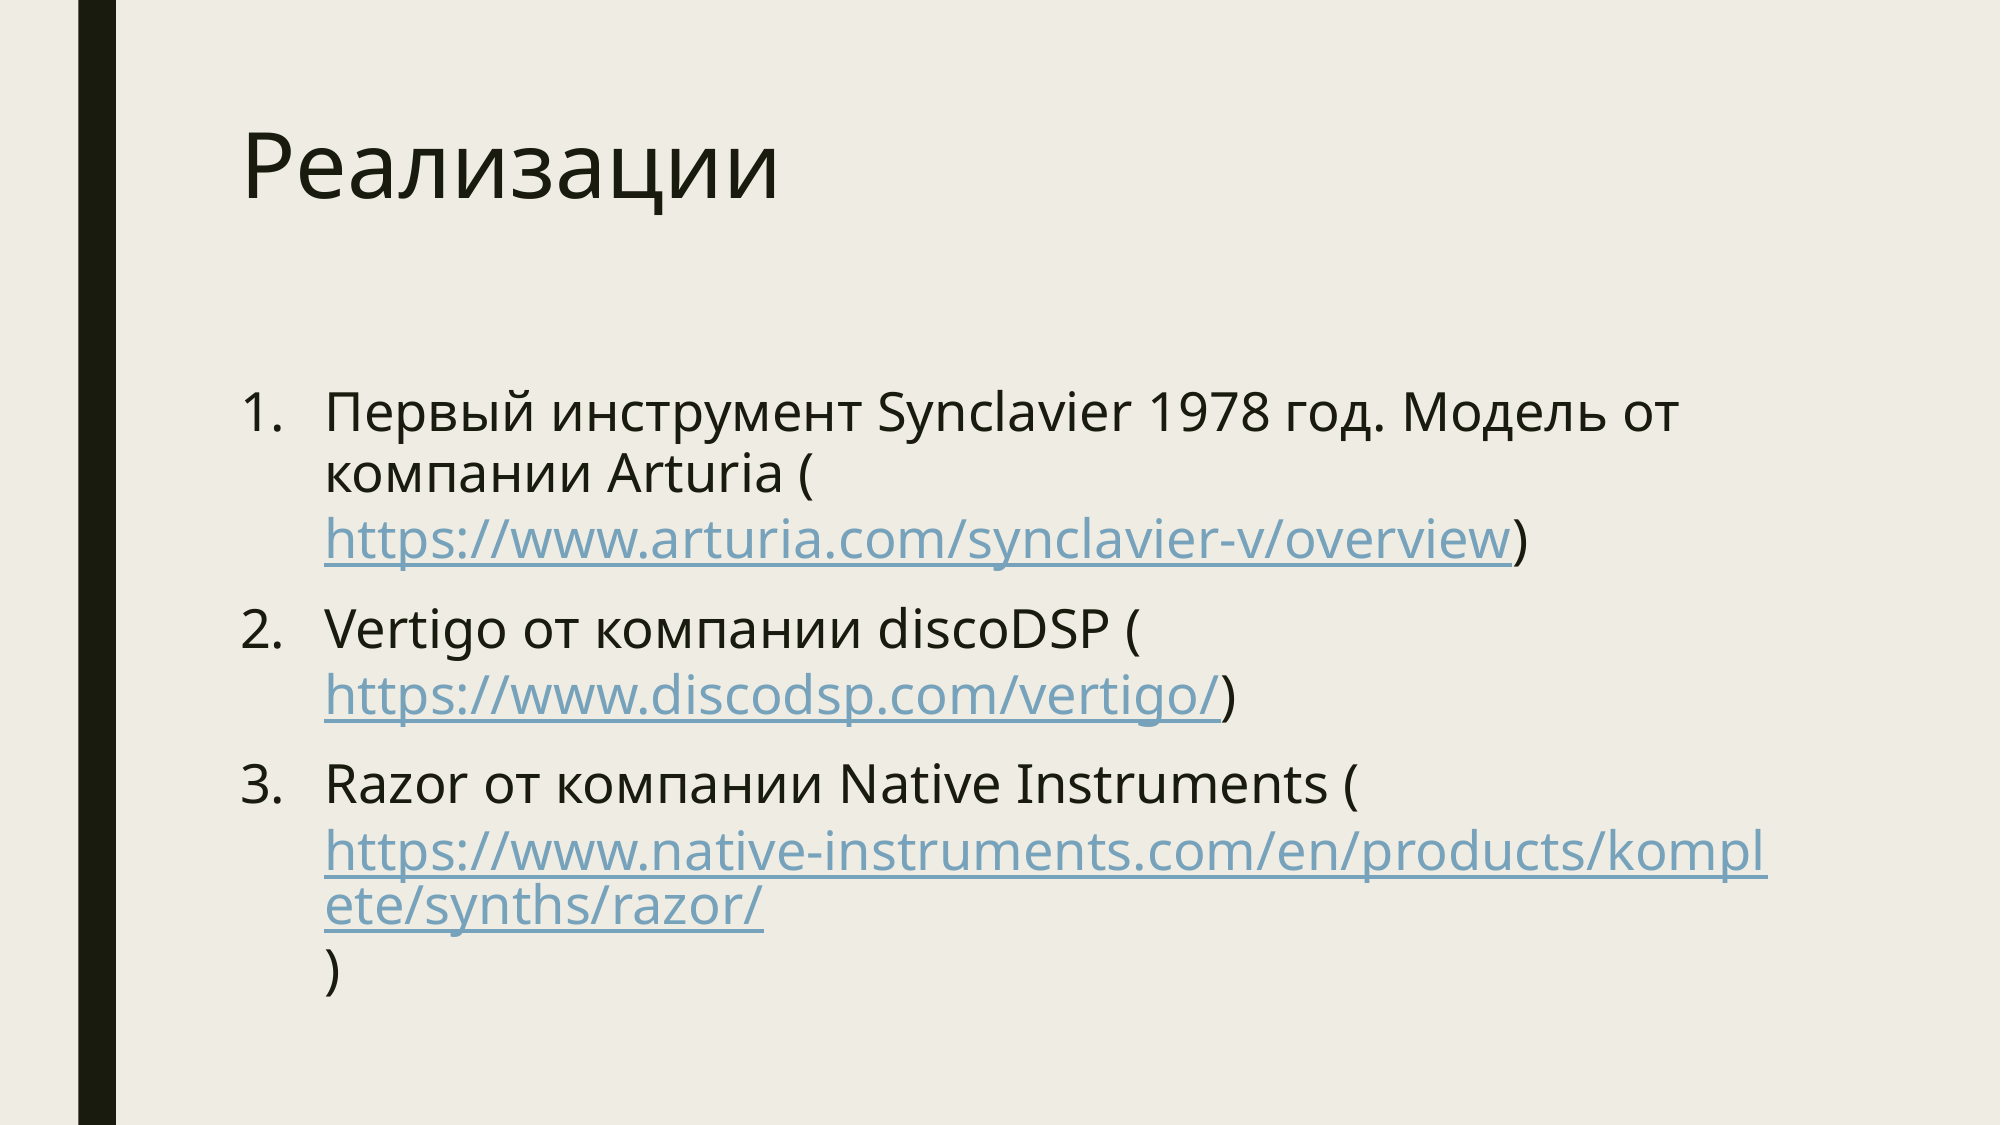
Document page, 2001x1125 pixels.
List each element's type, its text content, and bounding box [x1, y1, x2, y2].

list Первый инструмент Synclavier 1978 год. Модель от компании Arturia (https://www.arturia.com/synclavier-v/overview) Vertigo от компании discoDSP (https://www.discodsp.com/vertigo/) Razor от компании Native Instruments (https://www.native-instruments.com/en/products/komplete/synths/razor/) [225, 375, 1800, 963]
title Реализации [225, 112, 1800, 357]
